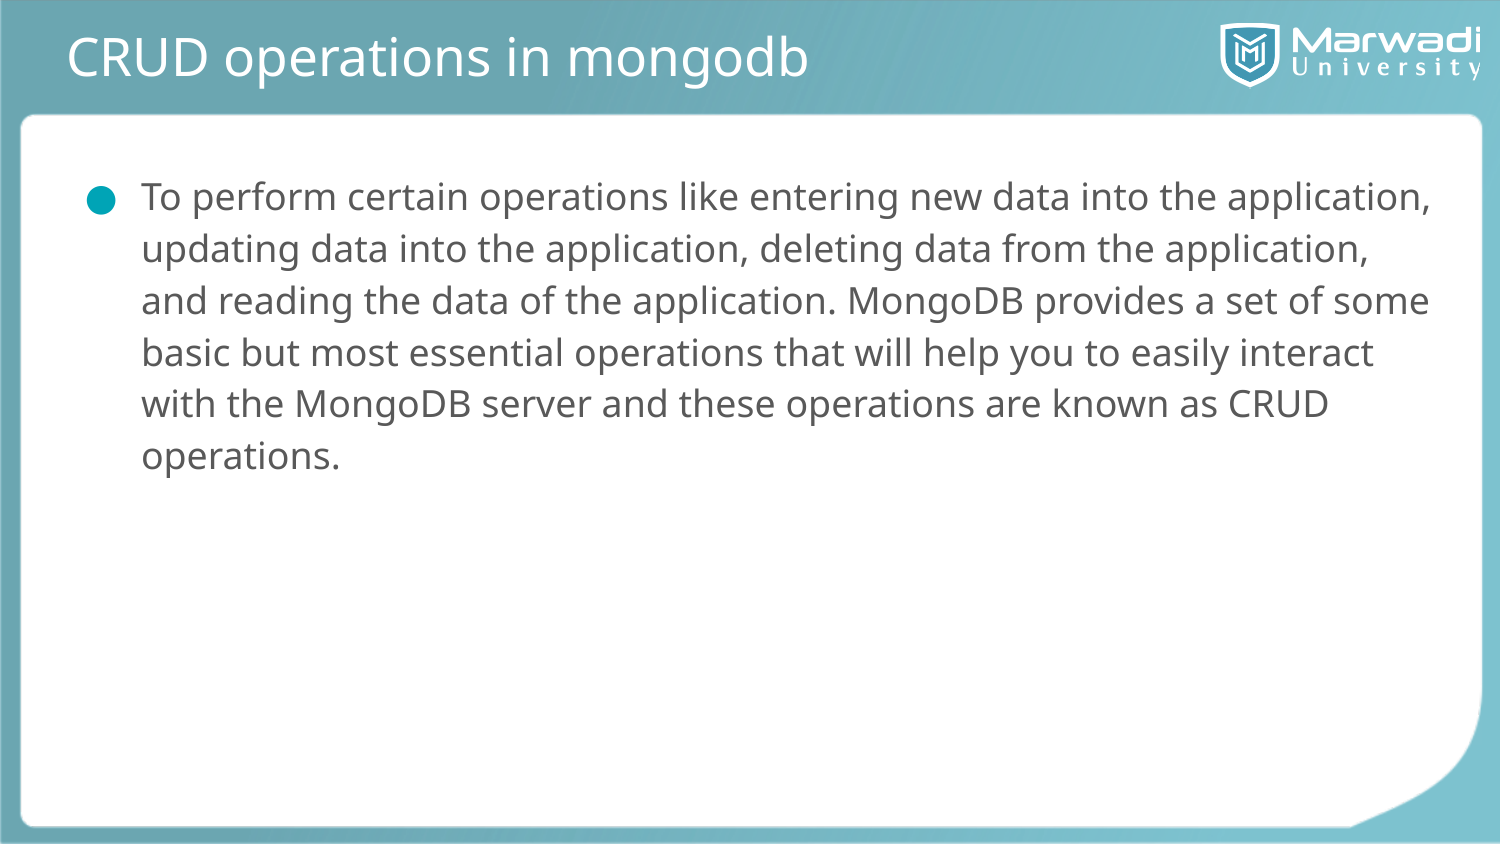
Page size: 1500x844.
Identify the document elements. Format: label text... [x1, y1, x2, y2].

title CRUD operations in mongodb [51, 8, 1023, 103]
picture [0, 0, 1500, 844]
list To perform certain operations like entering new data into the application, updating data into the application, deleting data from the application, and reading the data of the application. MongoDB provides a set of some basic but most essential operations that will help you to easily interact with the MongoDB server and these operations are known as CRUD operations. [51, 151, 1449, 796]
